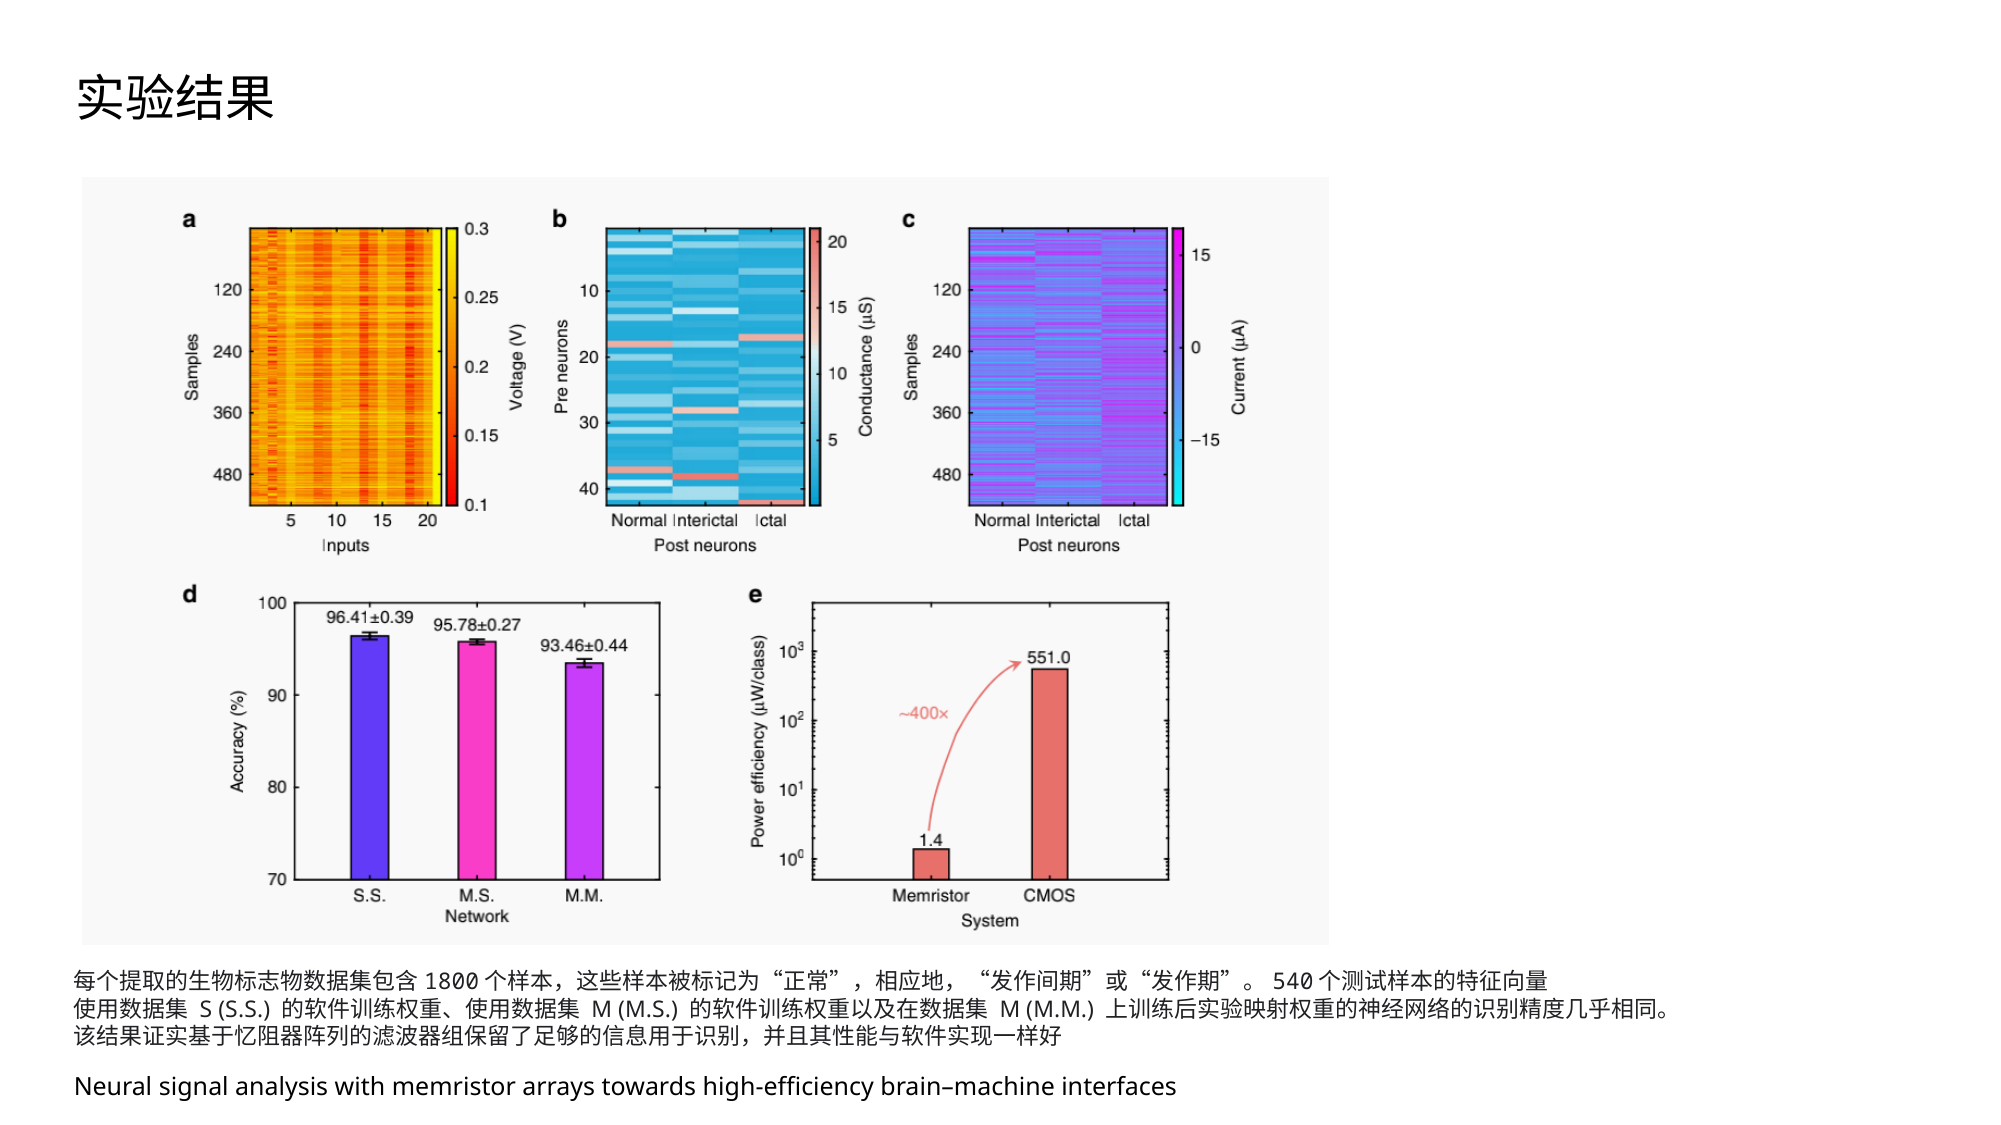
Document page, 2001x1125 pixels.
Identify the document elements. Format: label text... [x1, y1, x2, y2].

text_box 实验结果 [60, 58, 291, 134]
text_box 每个提取的生物标志物数据集包含1800个样本，这些样本被标记为“正常”，相应地，“发作间期”或“发作期”。540个测试样本的特征向量 使用数据集 S (S.S.) 的软件训练权重、使用数据集 M (M.S.) 的软件训练权重以及在数据集 M (M.M.) 上训练后实验映射权重的神经网络的识别精度几乎相同。 该结果证实基于忆阻器阵列的滤波器组保留了足够的信息用于识别，并且其性能与软件实现一样好 [58, 959, 1776, 1084]
text_box Neural signal analysis with memristor arrays towards high-efficiency brain–machine interfaces [58, 1062, 1976, 1108]
picture [82, 177, 1329, 945]
